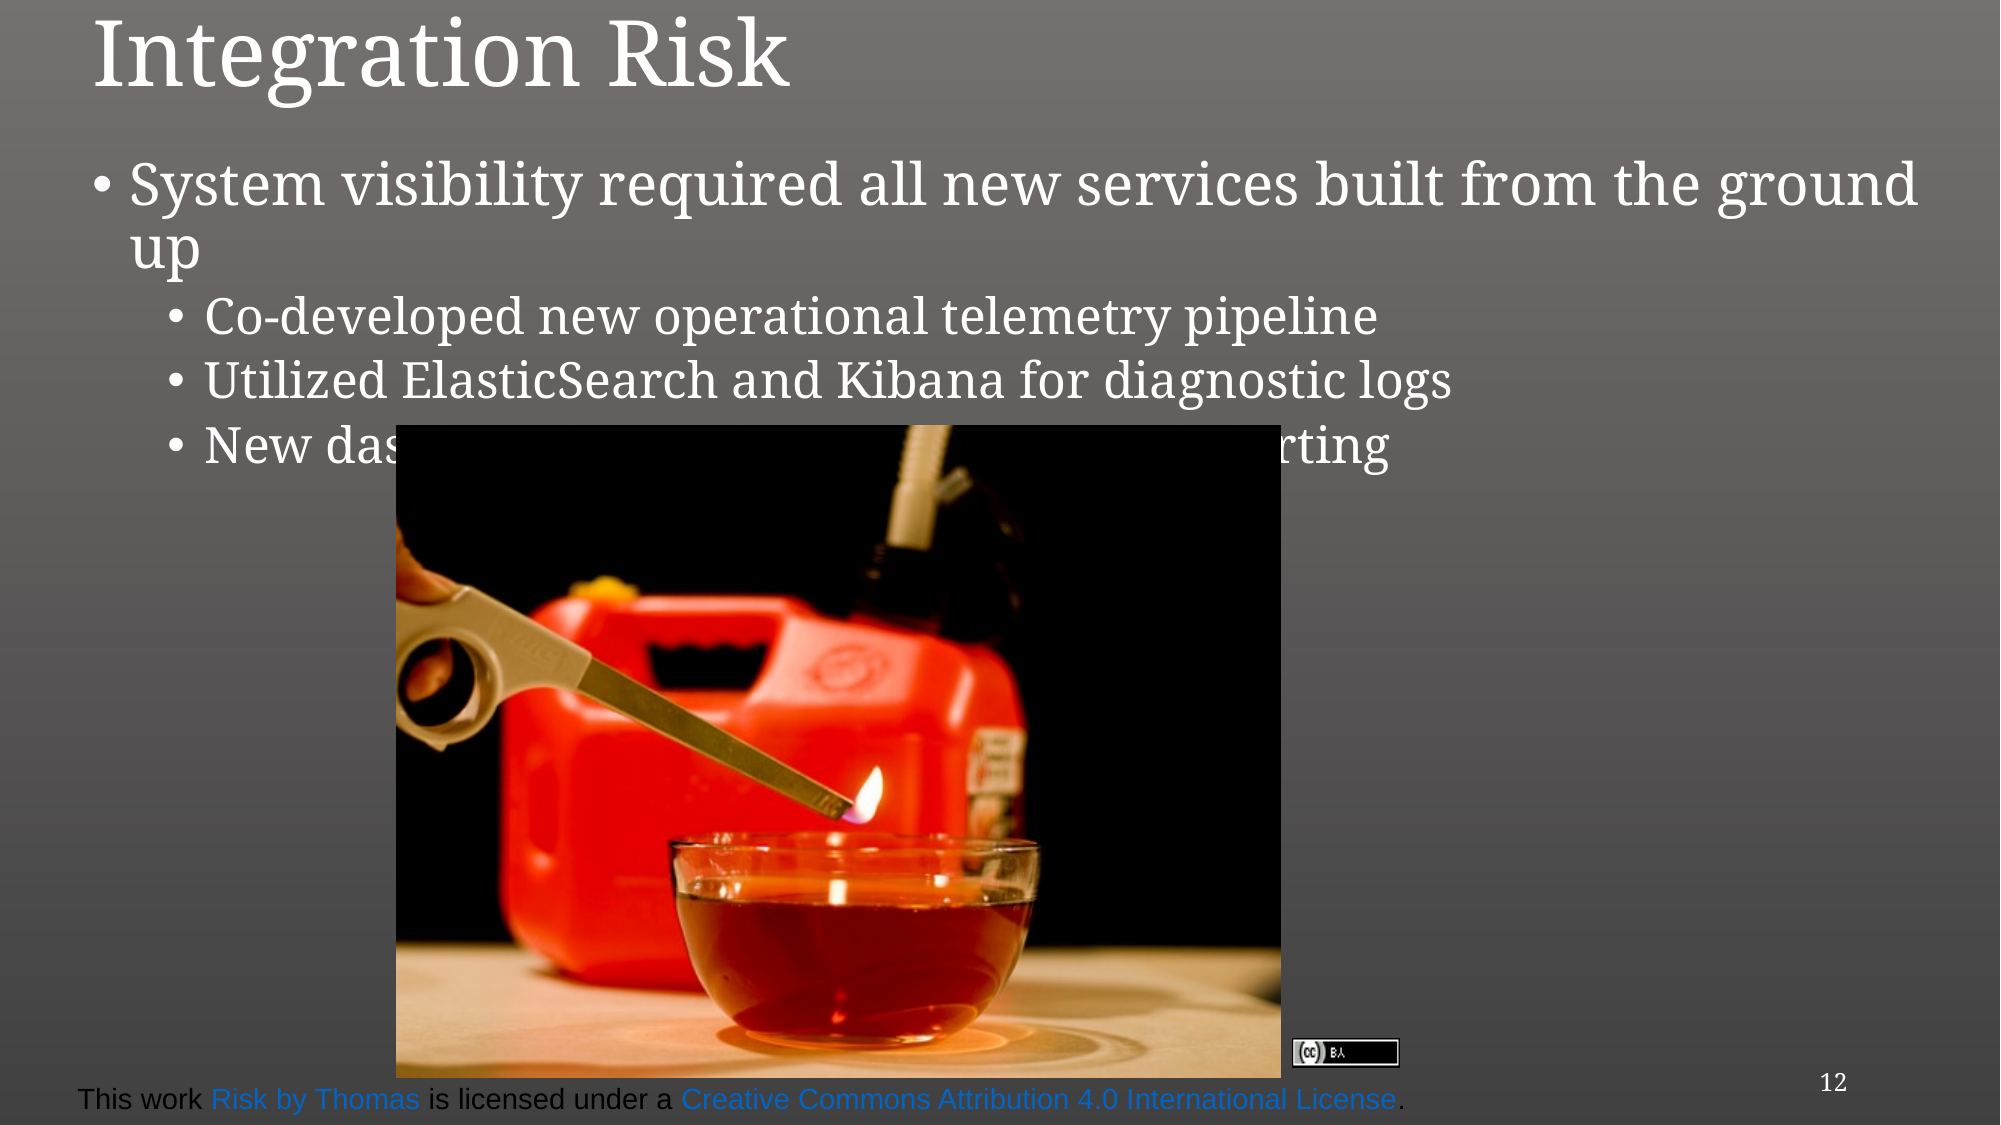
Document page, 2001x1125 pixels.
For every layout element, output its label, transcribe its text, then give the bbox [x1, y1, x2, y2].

text_box This work Risk by Thomas is licensed under a Creative Commons Attribution 4.0 International License. [77, 1044, 1783, 1112]
picture [396, 425, 1281, 1078]
list System visibility required all new services built from the ground up Co-developed new operational telemetry pipeline Utilized ElasticSearch and Kibana for diagnostic logs New dashboards, graphs, monitoring and alerting [77, 147, 2000, 1031]
title Integration Risk [77, 0, 1725, 115]
picture [1292, 1038, 1400, 1068]
slide_number 12 [1412, 1063, 1863, 1103]
